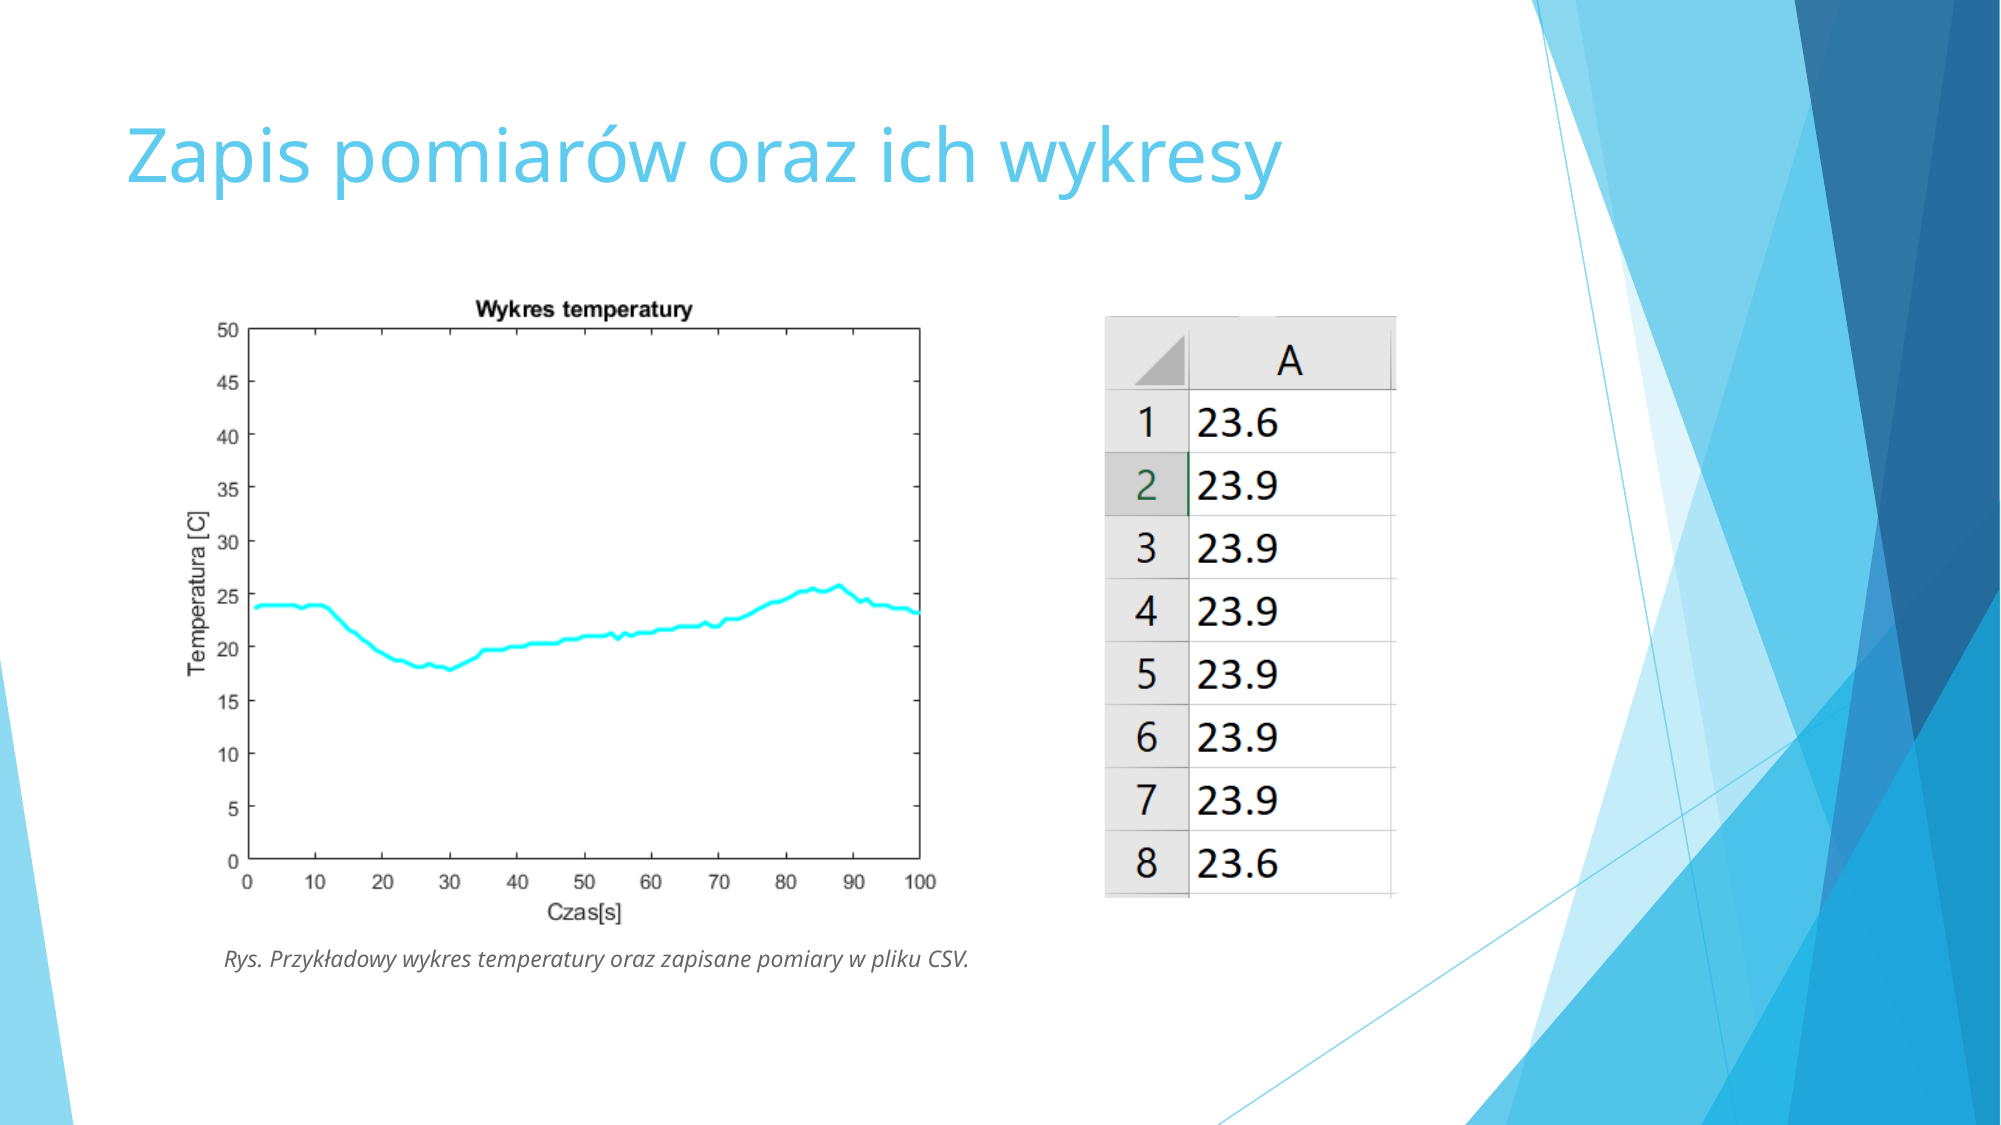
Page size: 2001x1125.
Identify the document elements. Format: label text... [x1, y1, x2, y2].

picture [135, 280, 1003, 931]
title Zapis pomiarów oraz ich wykresy [111, 99, 1522, 317]
text_box Rys. Przykładowy wykres temperatury oraz zapisane pomiary w pliku CSV. [208, 930, 1401, 986]
picture [1104, 316, 1401, 898]
